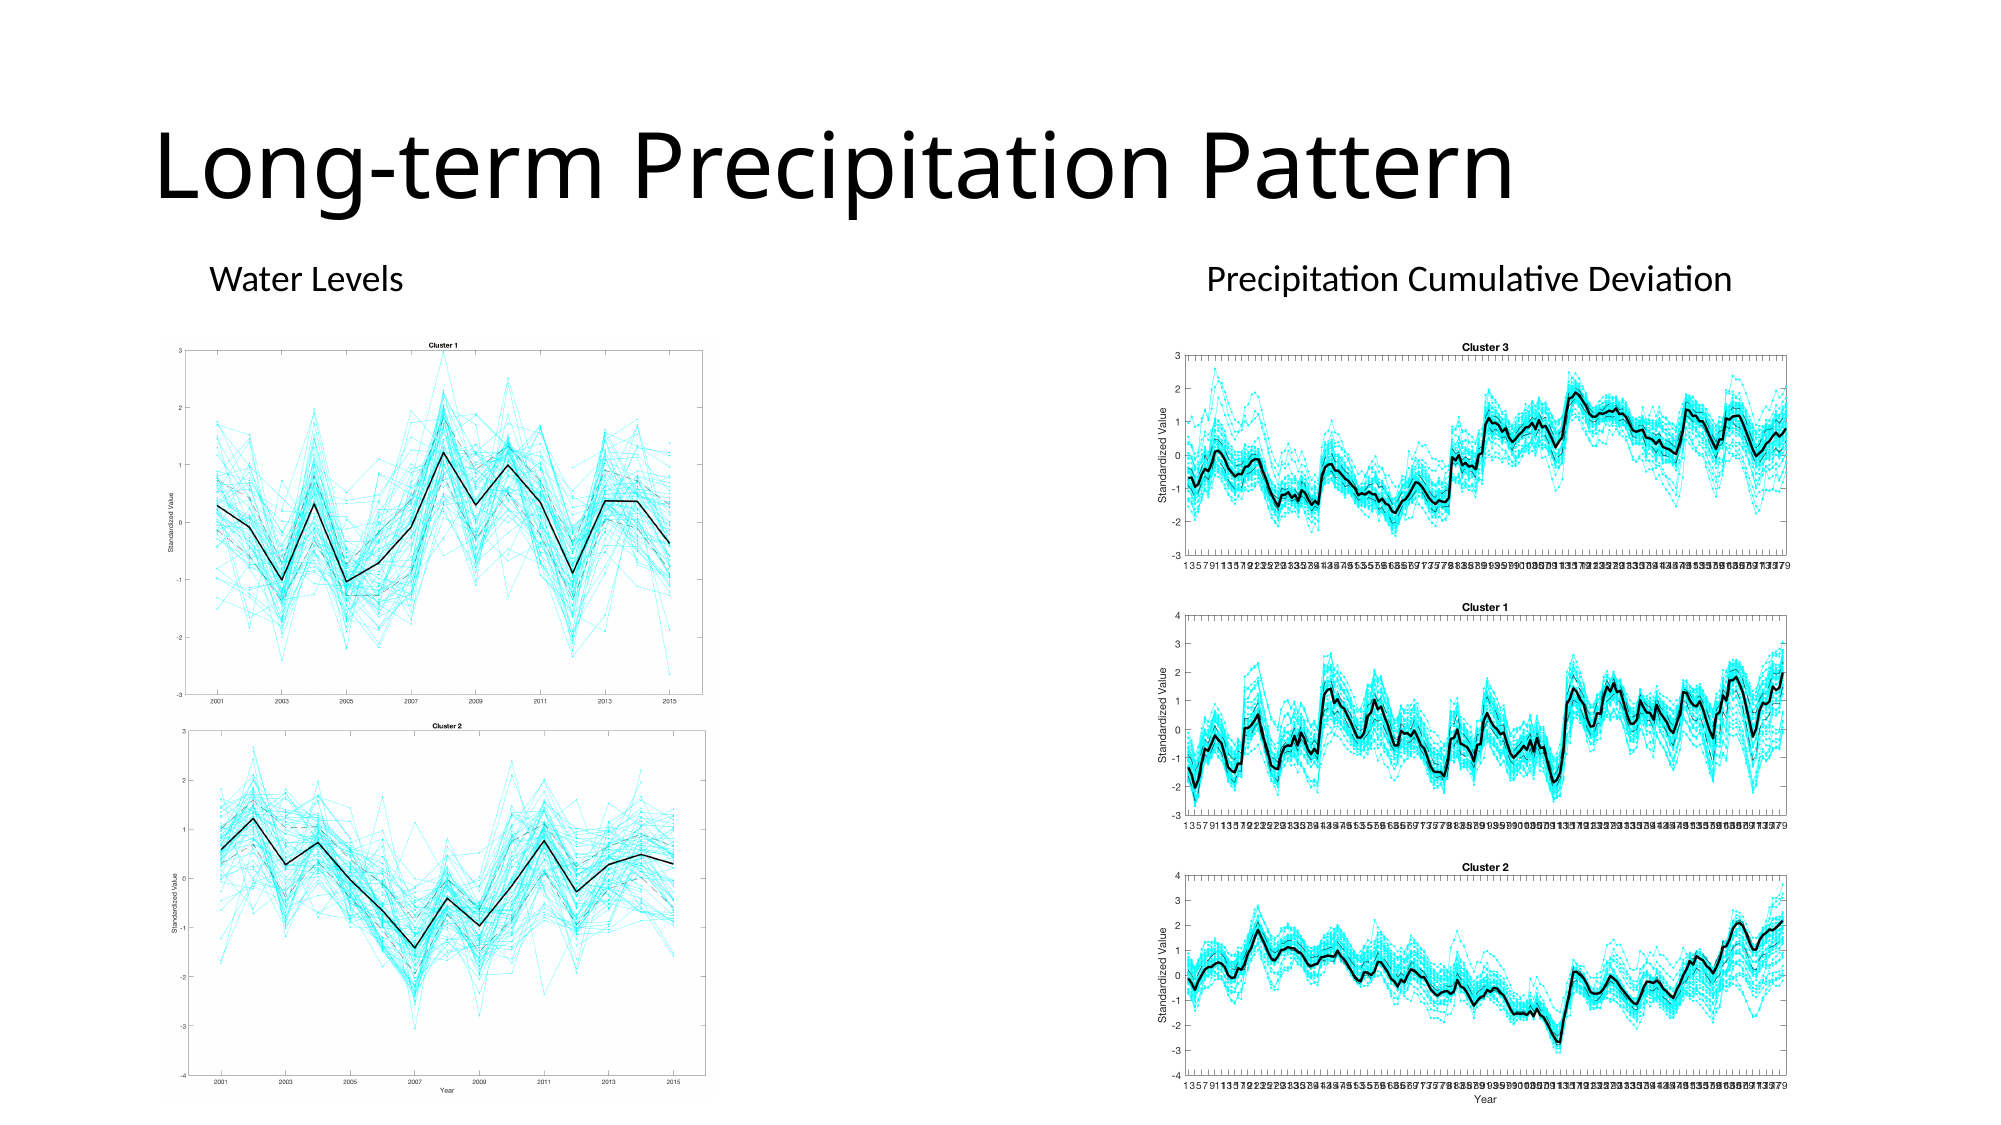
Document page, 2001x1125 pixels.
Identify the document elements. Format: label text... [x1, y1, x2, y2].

text_box Water Levels [194, 246, 757, 307]
title Long-term Precipitation Pattern [137, 59, 1863, 278]
picture [160, 338, 714, 1098]
picture [1153, 339, 1792, 1112]
text_box Precipitation Cumulative Deviation [1191, 246, 1803, 307]
